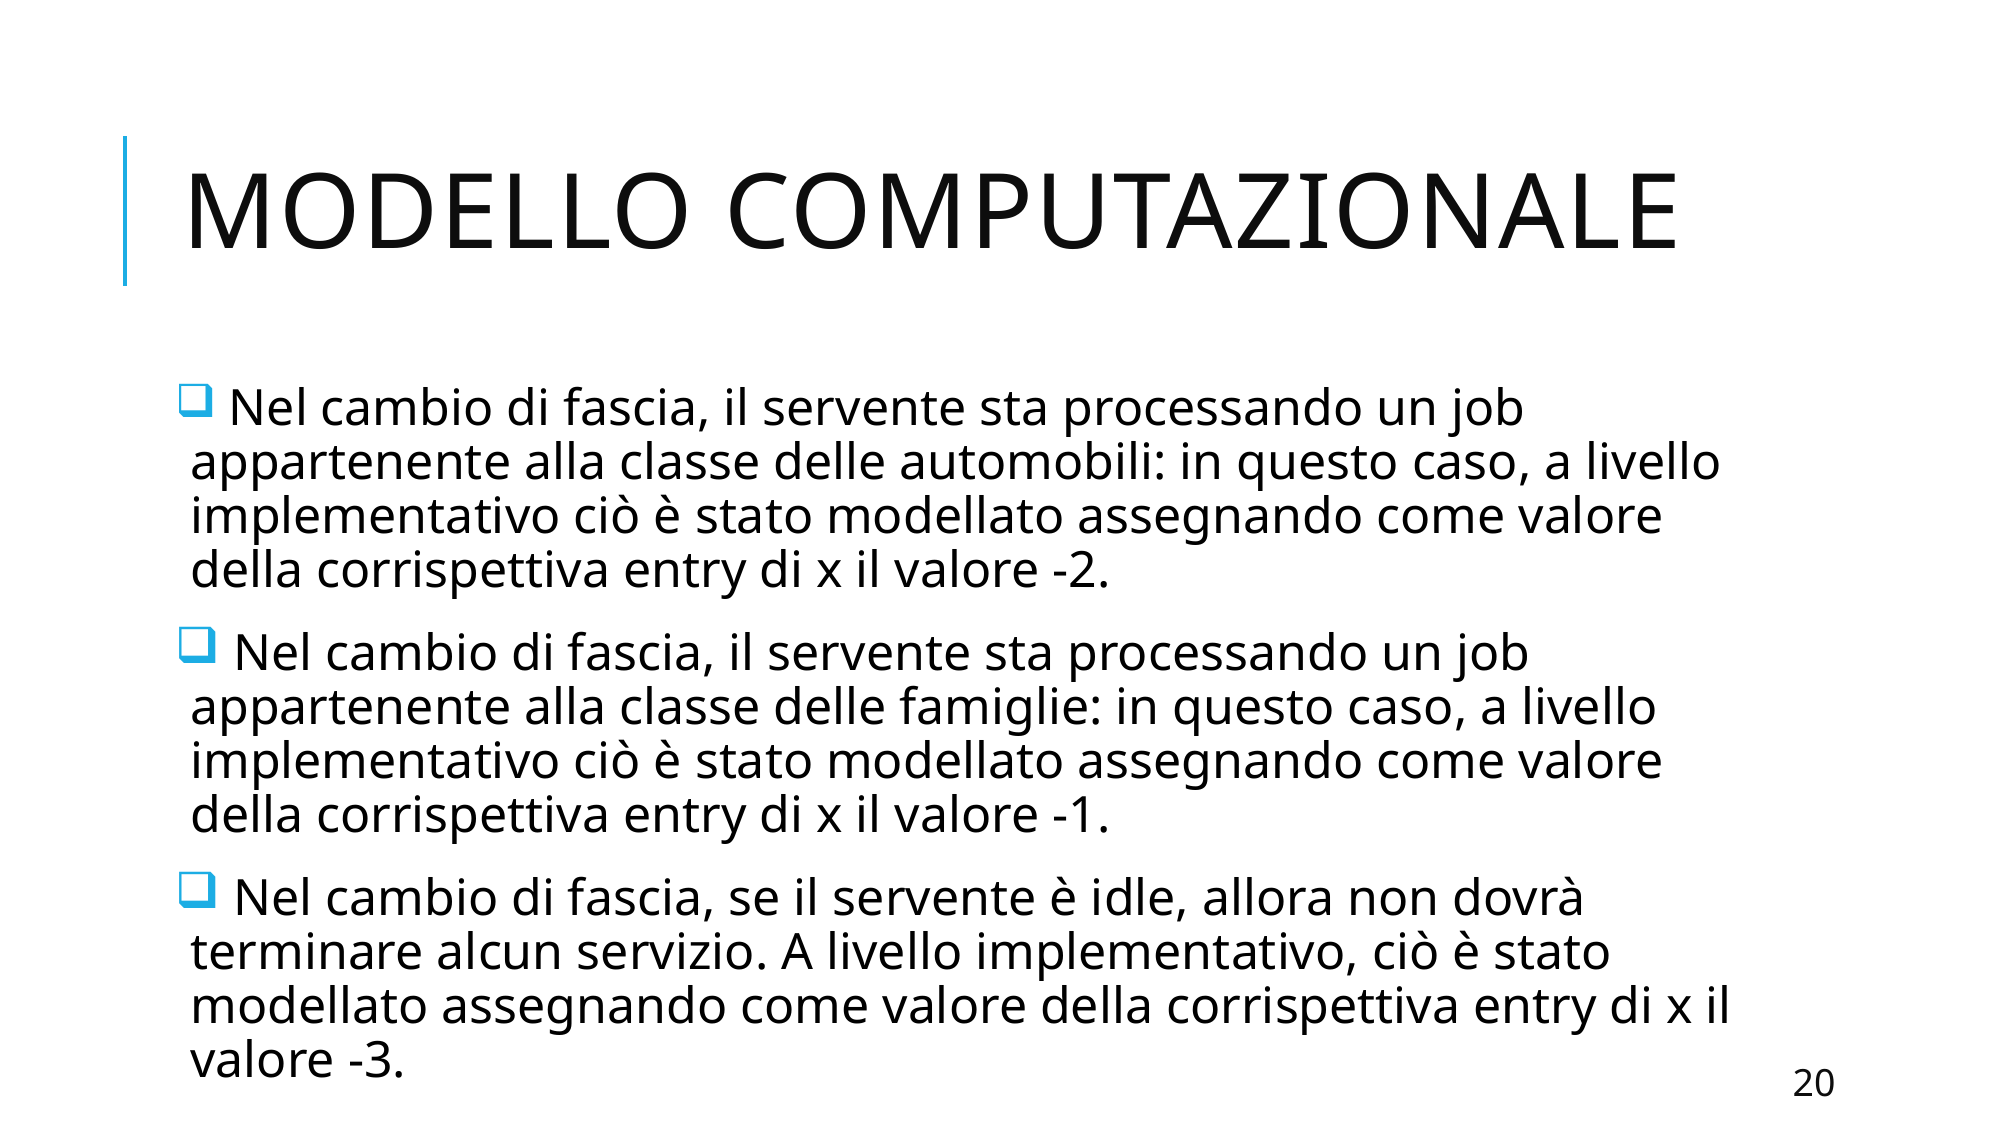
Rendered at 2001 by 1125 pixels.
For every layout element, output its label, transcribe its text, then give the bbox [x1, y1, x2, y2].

title MODELLO COMPUTAZIONALE [168, 96, 1763, 342]
slide_number 20 [1777, 1061, 1938, 1107]
list Nel cambio di fascia, il servente sta processando un job appartenente alla classe delle automobili: in questo caso, a livello implementativo ciò è stato modellato assegnando come valore della corrispettiva entry di x il valore -2. Nel cambio di fascia, il servente sta processando un job appartenente alla classe delle famiglie: in questo caso, a livello implementativo ciò è stato modellato assegnando come valore della corrispettiva entry di x il valore -1. Nel cambio di fascia, se il servente è idle, allora non dovrà terminare alcun servizio. A livello implementativo, ciò è stato modellato assegnando come valore della corrispettiva entry di x il valore -3. [168, 375, 1743, 1035]
